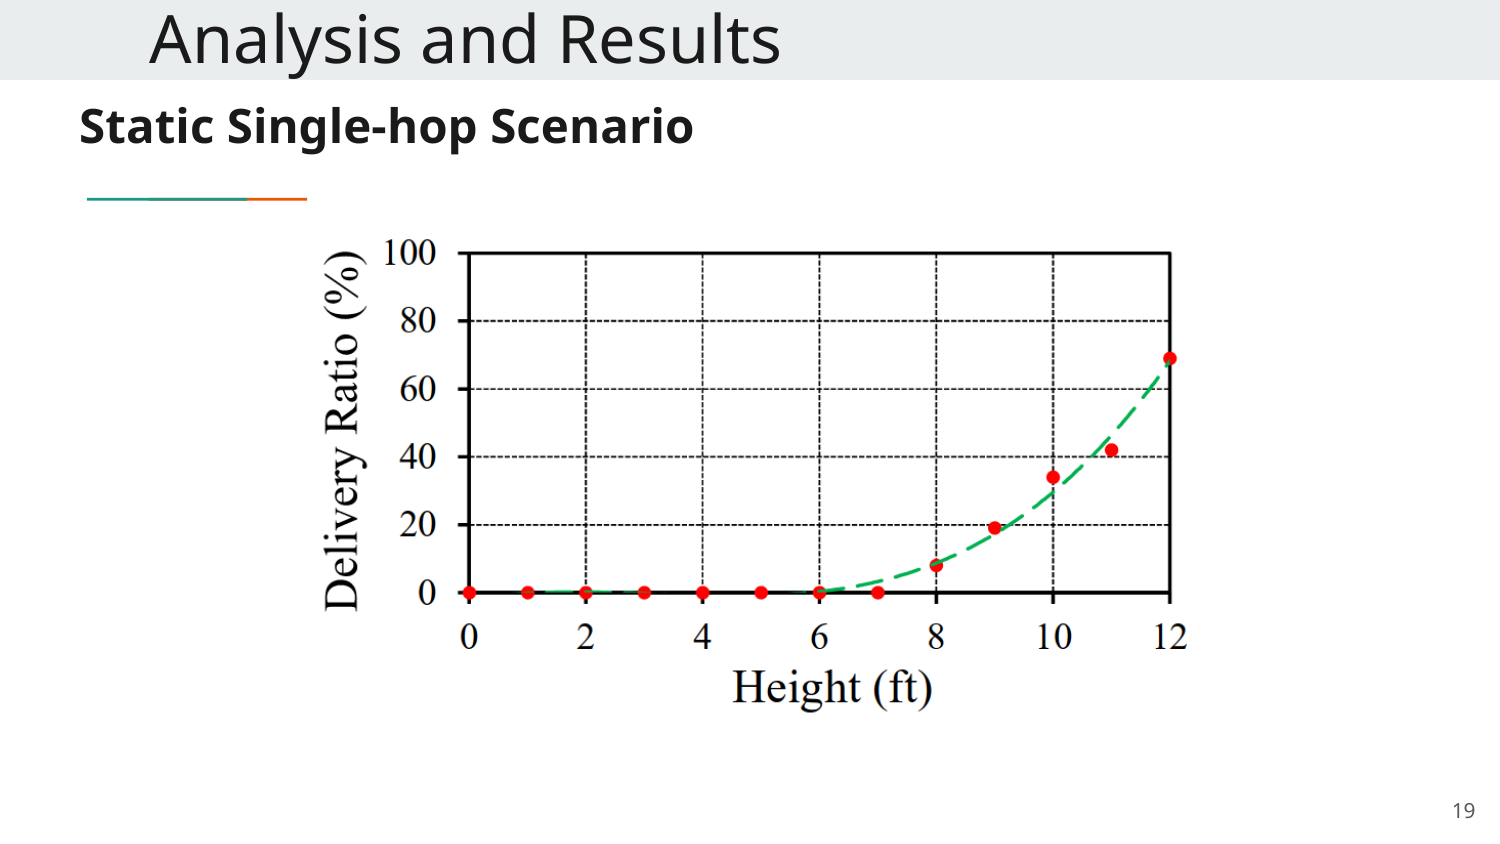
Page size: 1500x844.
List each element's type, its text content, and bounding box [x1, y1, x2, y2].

slide_number ‹#› [1400, 779, 1491, 844]
text_box Analysis and Results [134, 0, 1447, 92]
picture [303, 228, 1197, 733]
title Static Single-hop Scenario [64, 80, 1326, 169]
